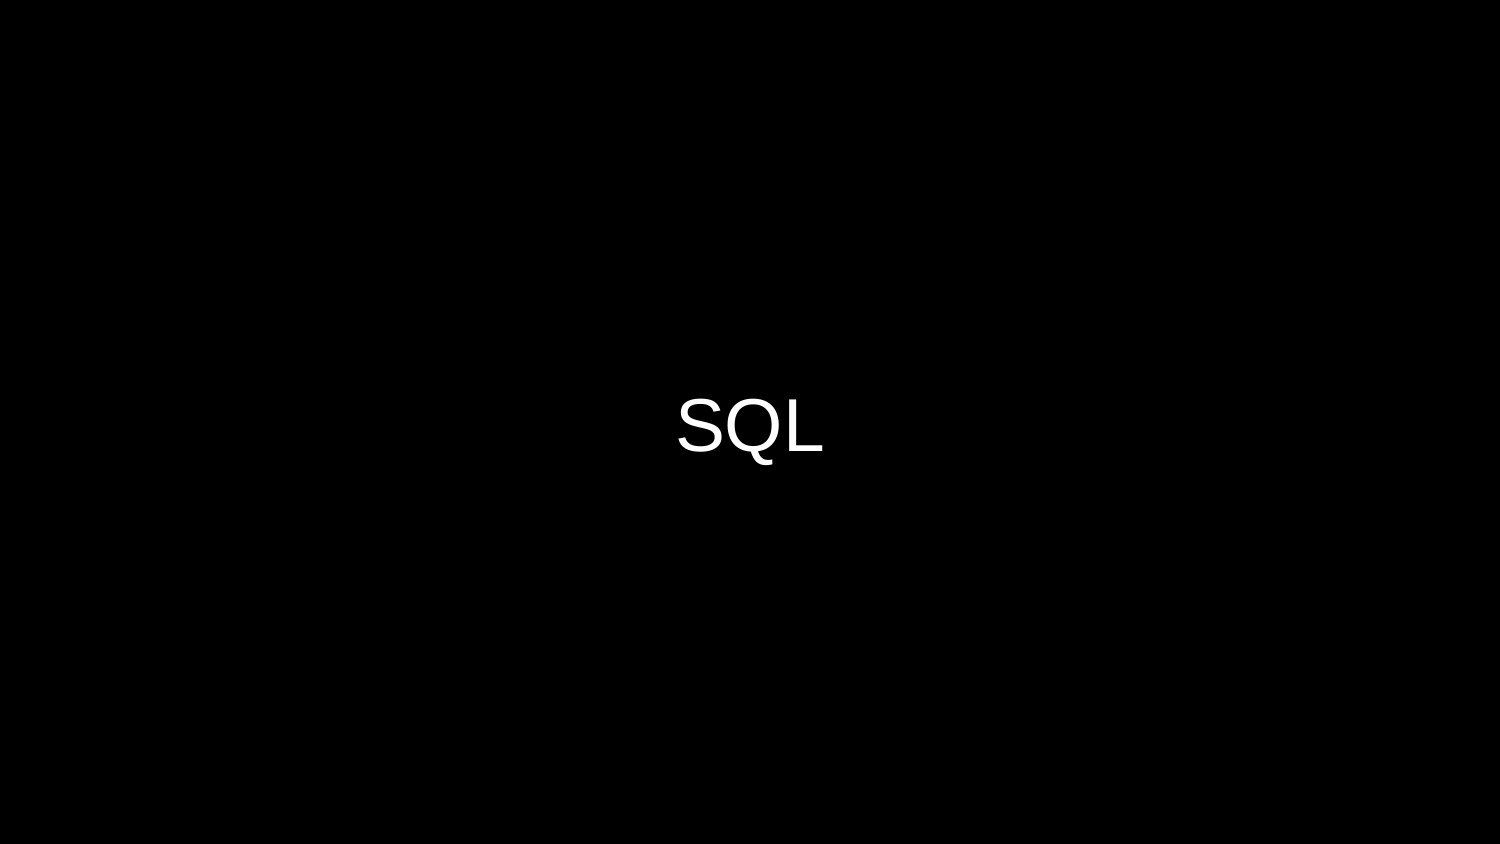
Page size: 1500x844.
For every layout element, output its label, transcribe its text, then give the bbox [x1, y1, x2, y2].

title SQL [51, 352, 1449, 491]
